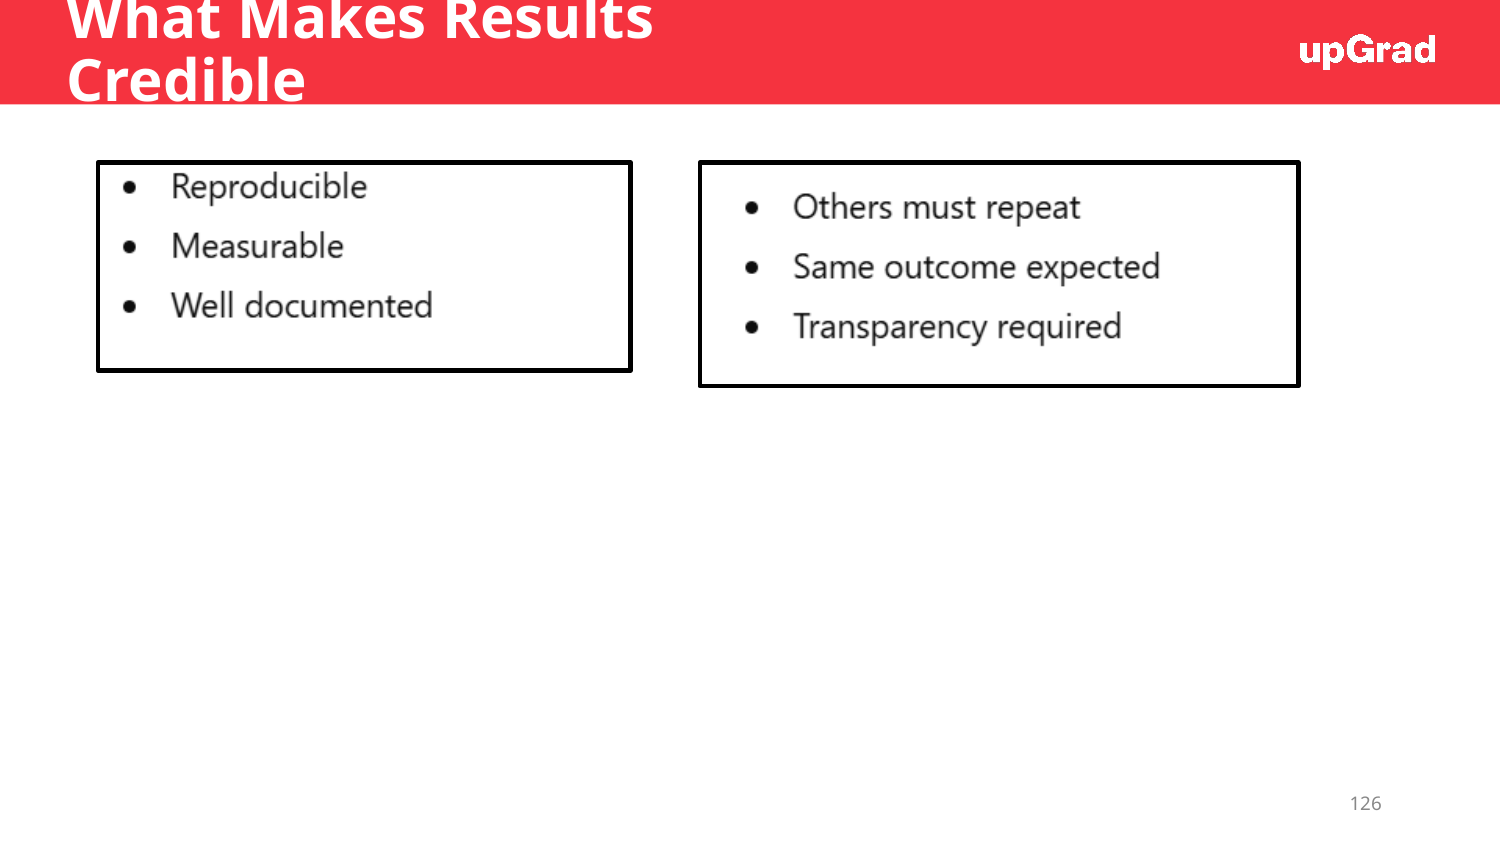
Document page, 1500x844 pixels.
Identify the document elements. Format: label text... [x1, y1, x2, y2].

picture [701, 164, 1297, 384]
slide_number 126 [1059, 782, 1397, 827]
picture [99, 164, 629, 369]
title What Makes Results Credible [51, 20, 917, 83]
picture [1300, 34, 1435, 70]
